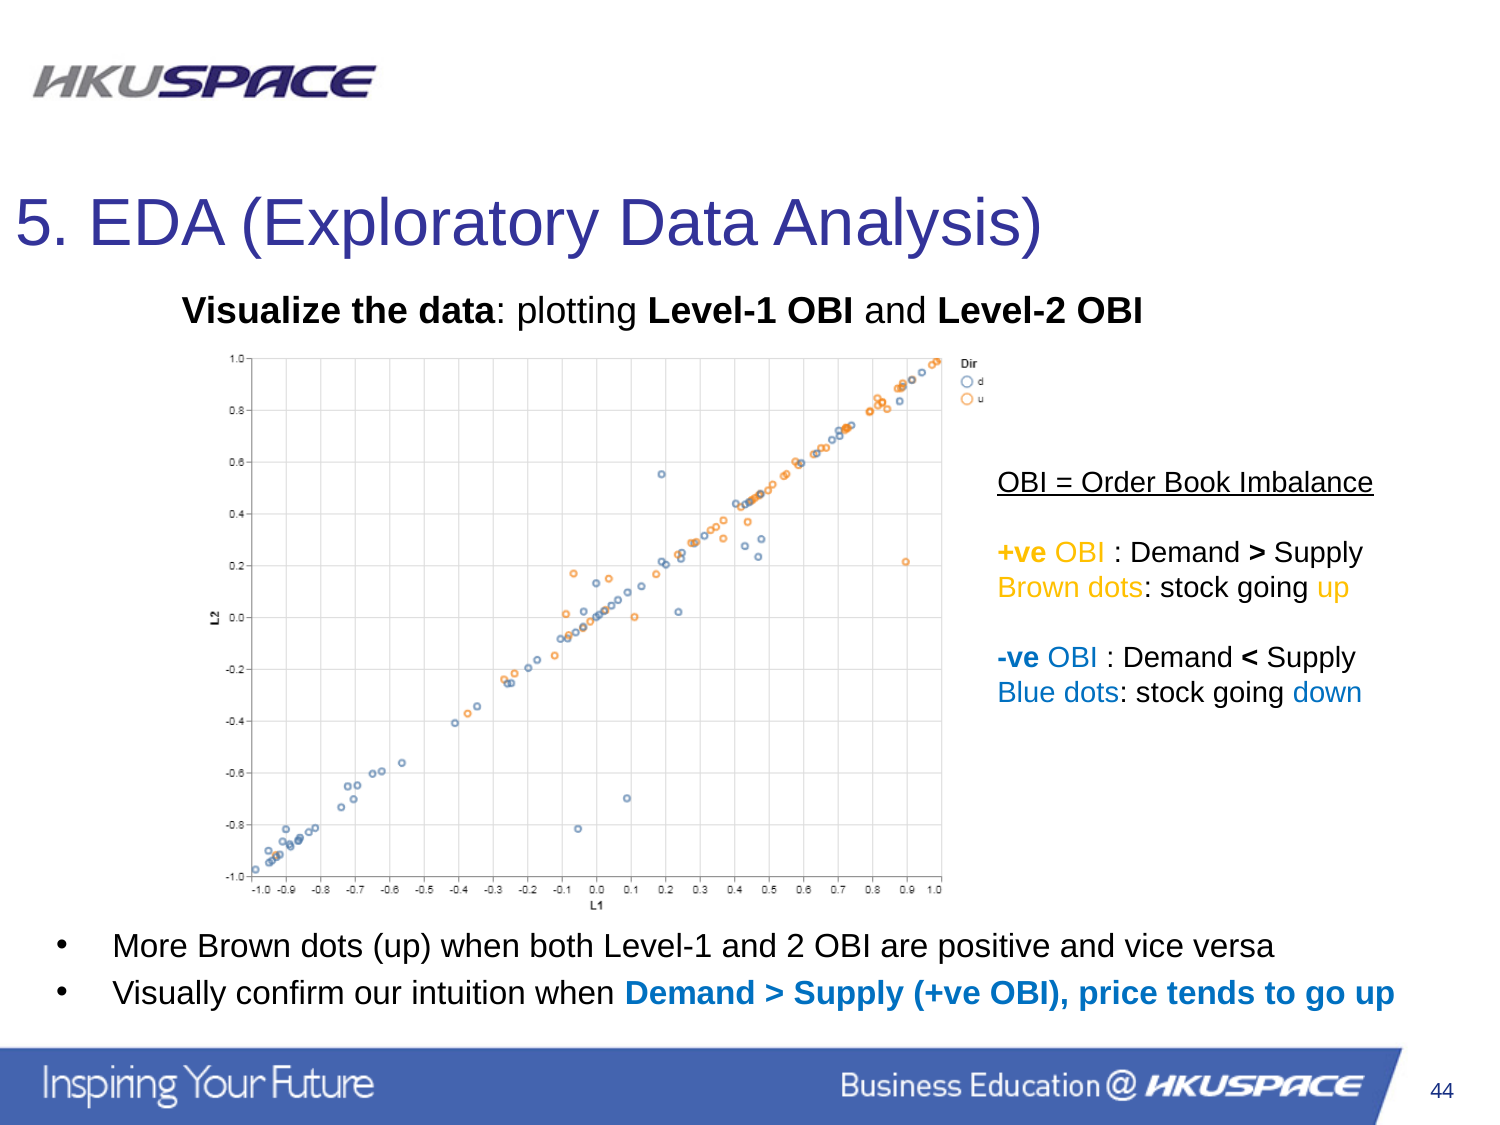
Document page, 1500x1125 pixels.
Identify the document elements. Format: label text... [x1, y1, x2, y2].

text_box Visualize the data: plotting Level-1 OBI and Level-2 OBI [166, 278, 1159, 399]
text_box OBI = Order Book Imbalance +ve OBI : Demand > Supply Brown dots: stock going up -ve OBI : Demand < Supply Blue dots: stock going down [999, 456, 1390, 716]
slide_number 44 [1415, 1070, 1499, 1125]
text_box More Brown dots (up) when both Level-1 and 2 OBI are positive and vice versa Visually confirm our intuition when Demand > Supply (+ve OBI), price tends to go up [41, 916, 1459, 1047]
title 5. EDA (Exploratory Data Analysis) [0, 101, 1325, 266]
picture [0, 0, 1500, 1125]
